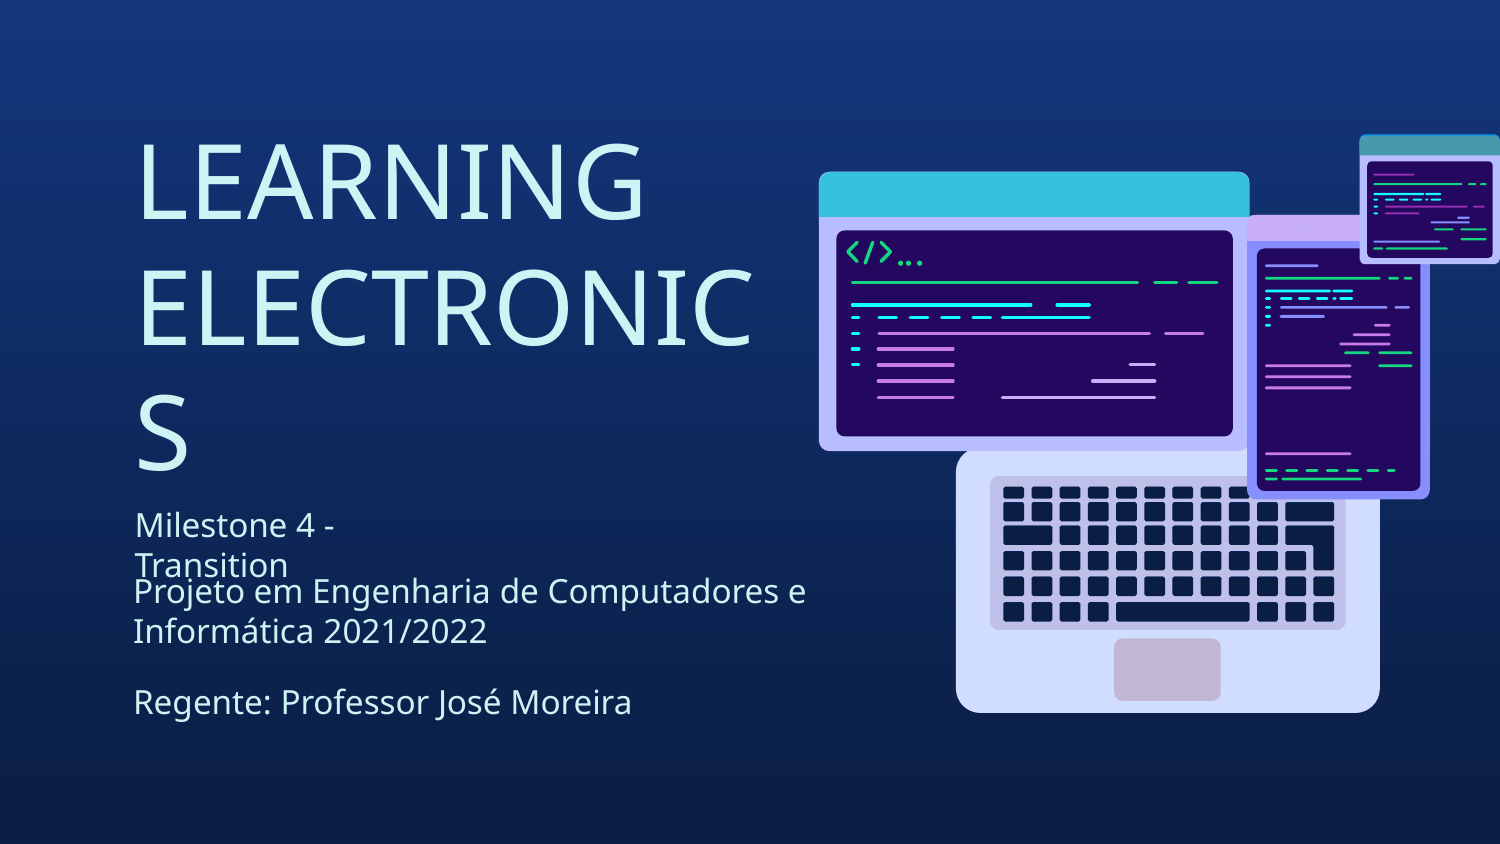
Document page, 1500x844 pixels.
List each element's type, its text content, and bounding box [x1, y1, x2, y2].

text_box [1313, 577, 1335, 597]
text_box [1228, 488, 1250, 499]
text_box [916, 260, 923, 266]
text_box [1144, 551, 1166, 571]
text_box [1285, 503, 1335, 522]
text_box [836, 230, 1233, 437]
text_box [1228, 552, 1250, 571]
text_box [1378, 351, 1413, 355]
text_box [1172, 525, 1194, 545]
text_box [1200, 503, 1222, 522]
text_box [1200, 577, 1222, 597]
text_box [1264, 375, 1352, 379]
text_box [1116, 576, 1137, 597]
text_box [1031, 602, 1053, 622]
text_box [1059, 576, 1081, 597]
text_box [1352, 333, 1391, 337]
text_box [1003, 577, 1025, 597]
text_box [897, 260, 904, 266]
text_box [1388, 276, 1400, 280]
text_box [1285, 577, 1307, 597]
text_box [1003, 486, 1025, 499]
text_box [1116, 486, 1137, 499]
text_box [1264, 264, 1319, 268]
text_box [1059, 502, 1081, 522]
text_box [1247, 214, 1359, 241]
text_box [1144, 576, 1166, 597]
text_box [1264, 289, 1332, 293]
text_box [1425, 192, 1442, 196]
text_box [1200, 488, 1222, 499]
subtitle Projeto em Engenharia de Computadores e Informática 2021/2022 [118, 555, 848, 666]
text_box [1003, 603, 1025, 622]
text_box [1059, 486, 1081, 499]
text_box [1087, 486, 1109, 499]
text_box [1144, 525, 1166, 545]
text_box [1257, 526, 1278, 545]
text_box [1172, 551, 1194, 571]
subtitle Milestone 4 - Transition [119, 489, 506, 555]
text_box [1059, 525, 1081, 545]
text_box [1116, 551, 1137, 571]
text_box [1257, 577, 1278, 597]
text_box [1403, 276, 1413, 280]
text_box [1116, 525, 1137, 545]
text_box [1285, 526, 1335, 571]
text_box [1003, 503, 1025, 522]
text_box [1087, 551, 1109, 571]
text_box [1359, 135, 1500, 156]
text_box [1373, 192, 1425, 196]
text_box [1256, 248, 1421, 491]
text_box [1367, 161, 1493, 258]
text_box [1264, 364, 1352, 368]
text_box [1031, 486, 1053, 499]
text_box [1373, 323, 1391, 327]
text_box [818, 171, 1250, 217]
text_box [1332, 289, 1354, 293]
text_box [1339, 342, 1391, 346]
text_box [1281, 477, 1363, 481]
text_box [1264, 386, 1352, 390]
text_box [1172, 486, 1194, 499]
text_box [818, 217, 1248, 452]
text_box [1343, 351, 1370, 355]
text_box [1200, 526, 1222, 545]
text_box [1003, 525, 1053, 545]
text_box [1087, 602, 1109, 622]
text_box [1264, 452, 1352, 456]
text_box [1031, 502, 1053, 522]
text_box [1116, 502, 1137, 522]
text_box [1172, 576, 1194, 597]
text_box [1264, 477, 1279, 481]
text_box [1359, 156, 1500, 265]
text_box [955, 449, 1380, 713]
text_box [1059, 602, 1081, 622]
text_box [1285, 603, 1307, 622]
text_box [1172, 502, 1194, 522]
text_box [905, 260, 912, 266]
text_box [1228, 526, 1250, 545]
text_box [1031, 551, 1053, 571]
text_box [1228, 503, 1250, 522]
title LEARNING ELECTRONICS [119, 154, 789, 453]
text_box [1116, 602, 1250, 622]
text_box [1087, 502, 1109, 522]
text_box [1228, 577, 1250, 597]
text_box [1144, 486, 1166, 499]
text_box [990, 476, 1346, 630]
text_box [1264, 276, 1381, 280]
text_box [1257, 552, 1278, 571]
text_box [1031, 576, 1053, 597]
text_box [1247, 241, 1430, 500]
text_box [1114, 638, 1221, 701]
text_box [1087, 525, 1109, 545]
text_box [1378, 364, 1413, 368]
text_box [1087, 576, 1109, 597]
text_box [1257, 603, 1278, 622]
subtitle Regente: Professor José Moreira [118, 666, 848, 778]
text_box [1313, 603, 1335, 622]
text_box [1003, 552, 1025, 571]
text_box [1279, 314, 1325, 318]
text_box [1059, 551, 1081, 571]
text_box [1144, 502, 1166, 522]
text_box [1200, 552, 1222, 571]
text_box [1257, 503, 1278, 522]
